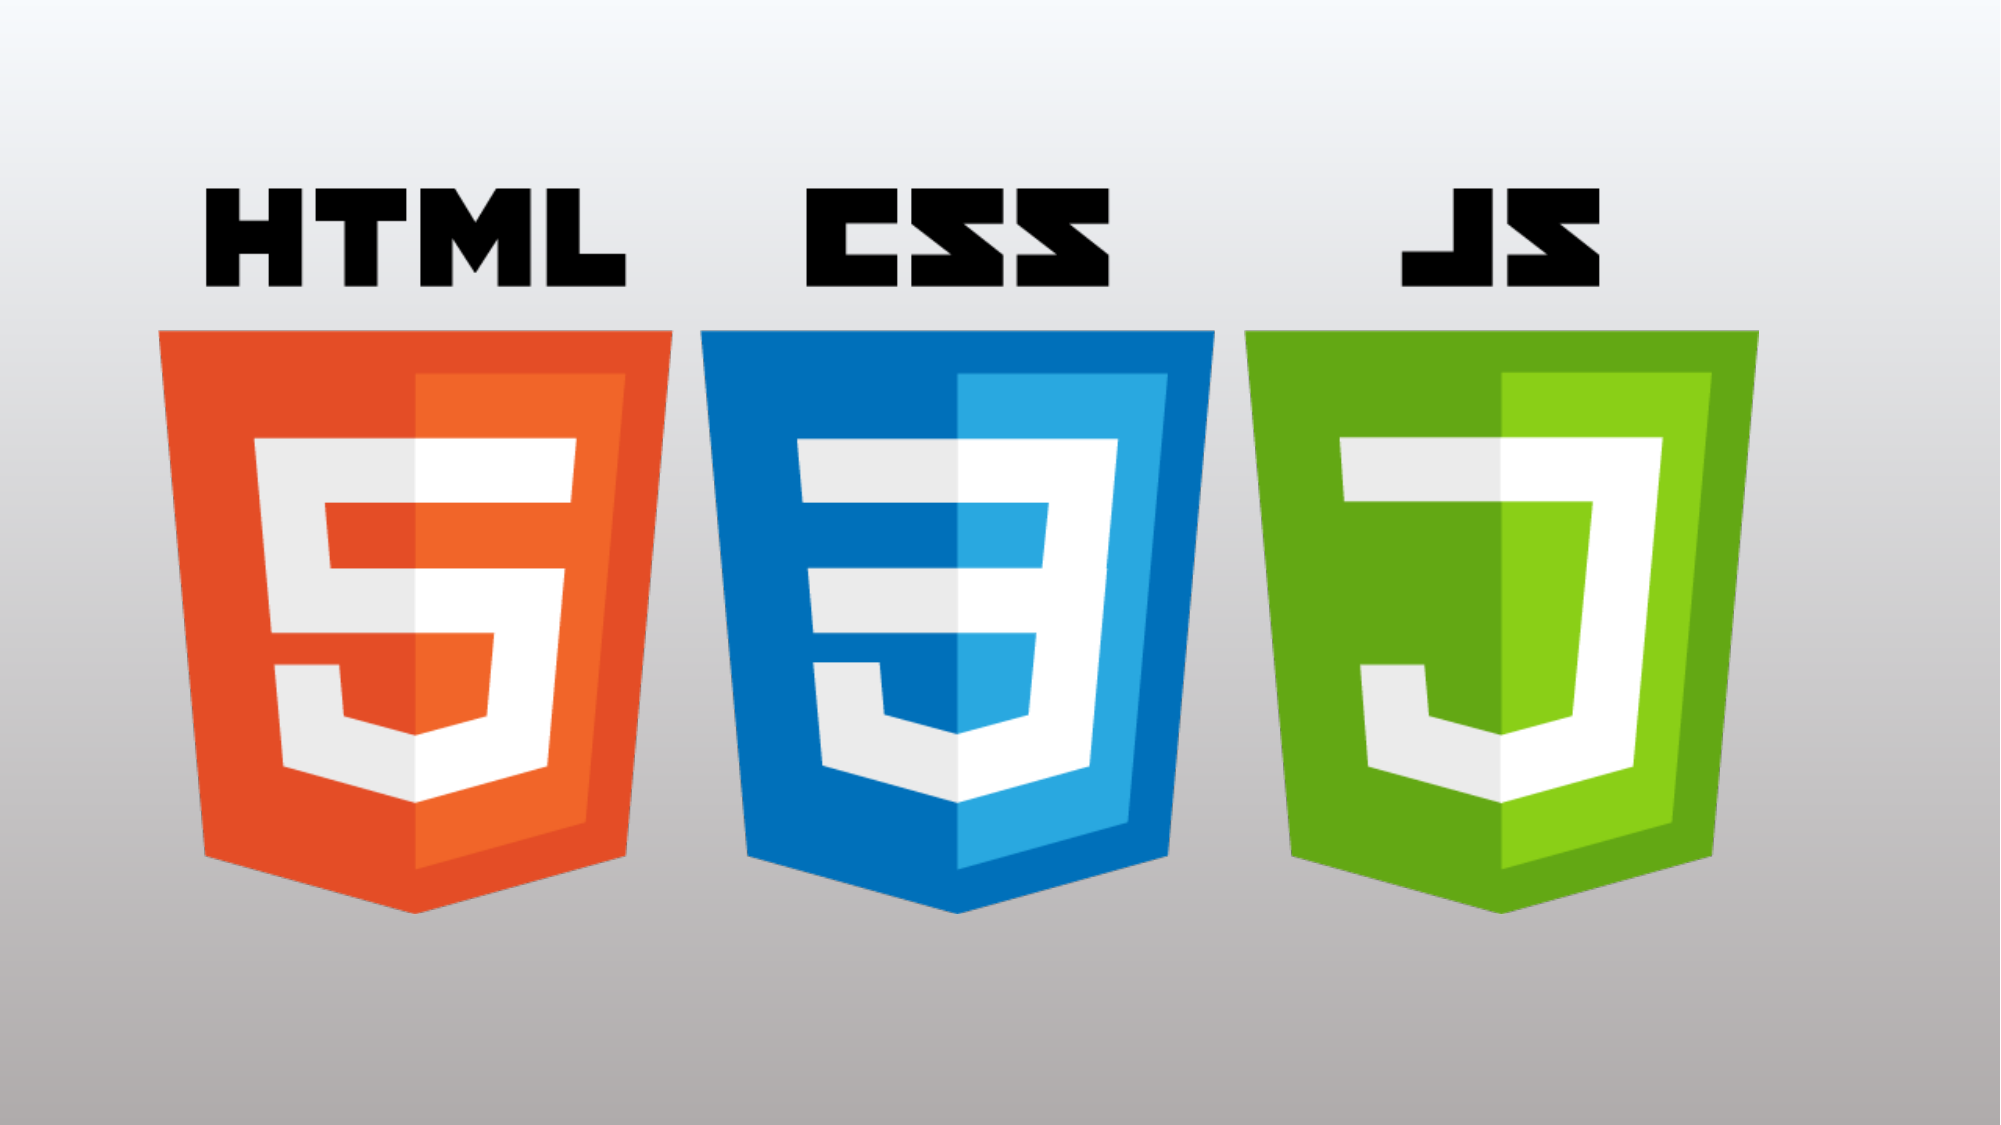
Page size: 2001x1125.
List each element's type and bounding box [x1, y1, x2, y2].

picture [158, 82, 1759, 1021]
